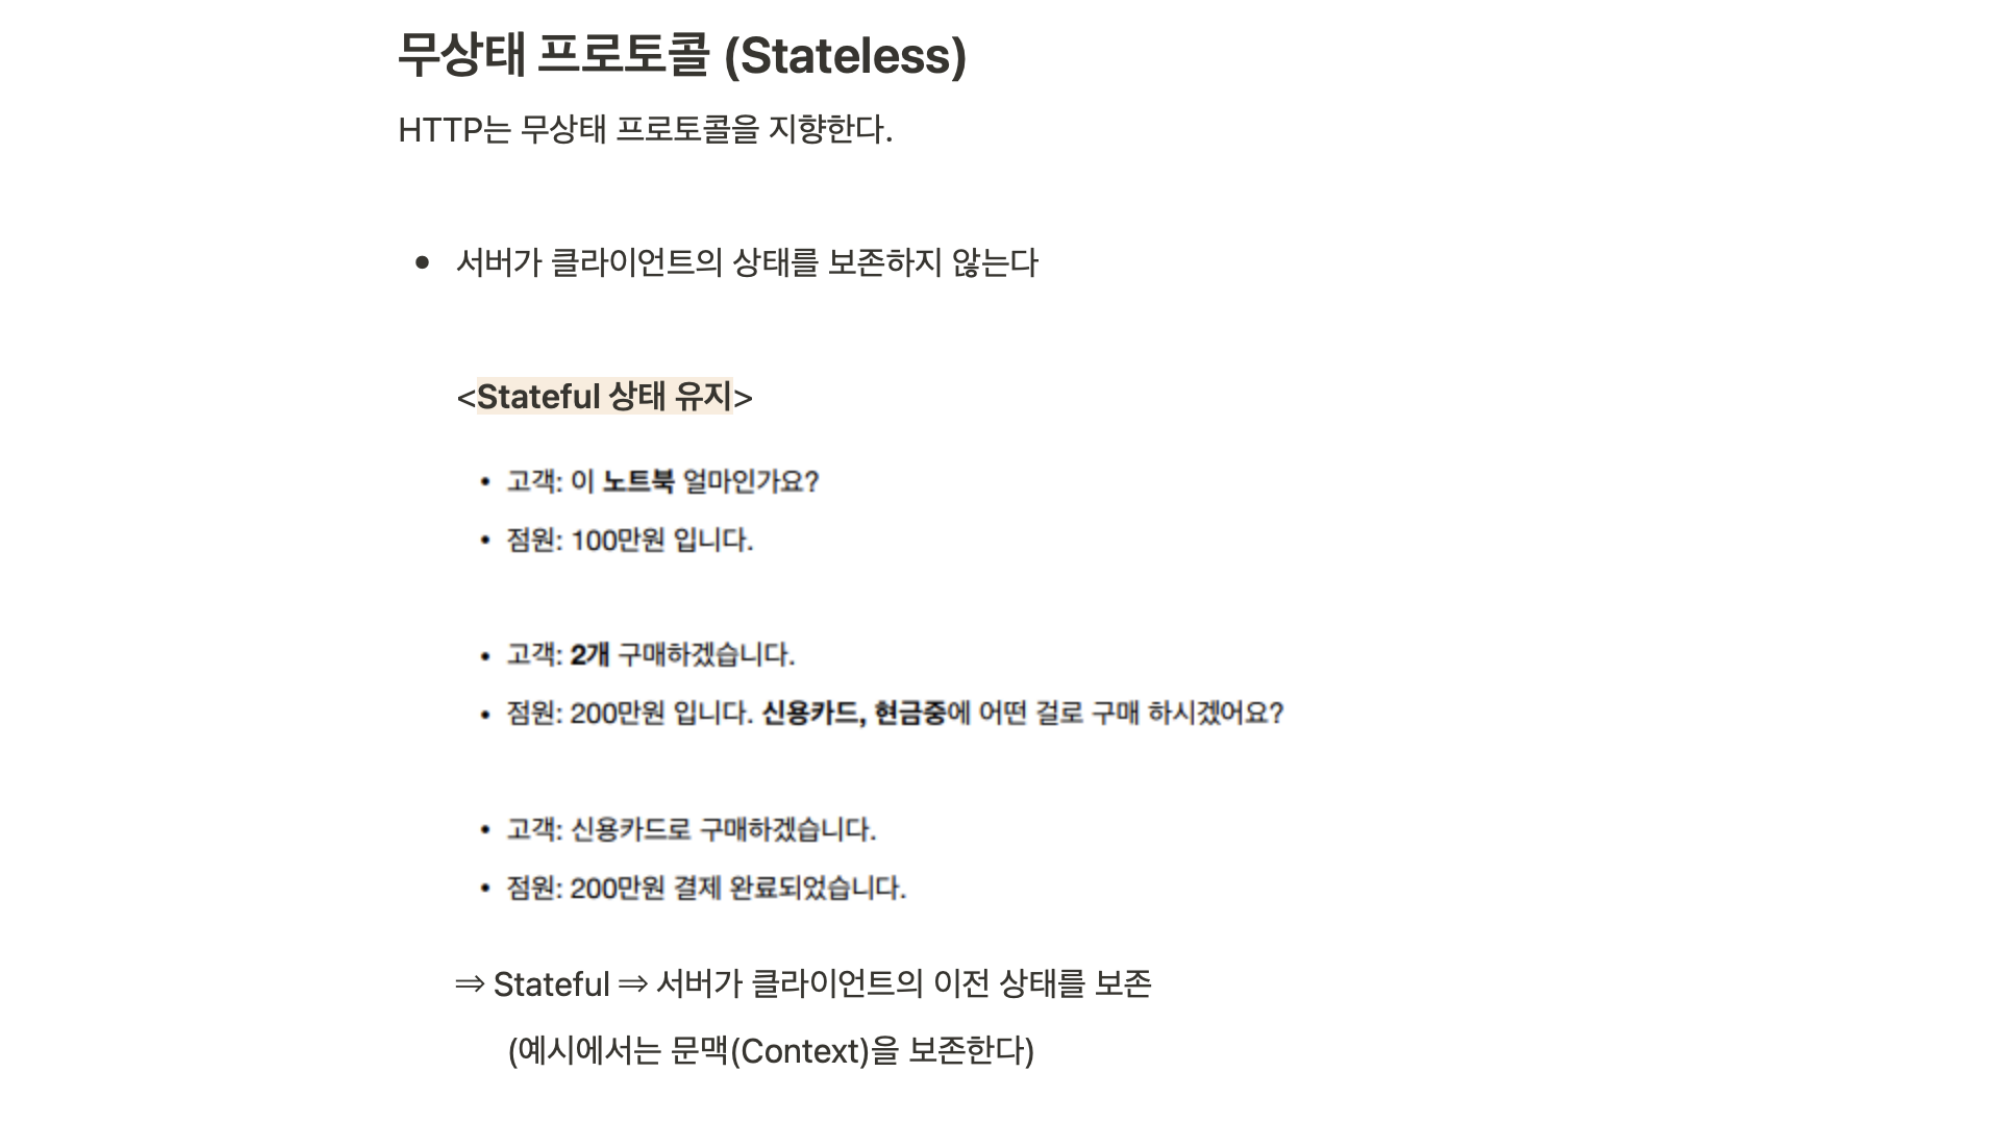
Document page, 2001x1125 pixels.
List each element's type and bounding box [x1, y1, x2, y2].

picture [354, 4, 1646, 1121]
